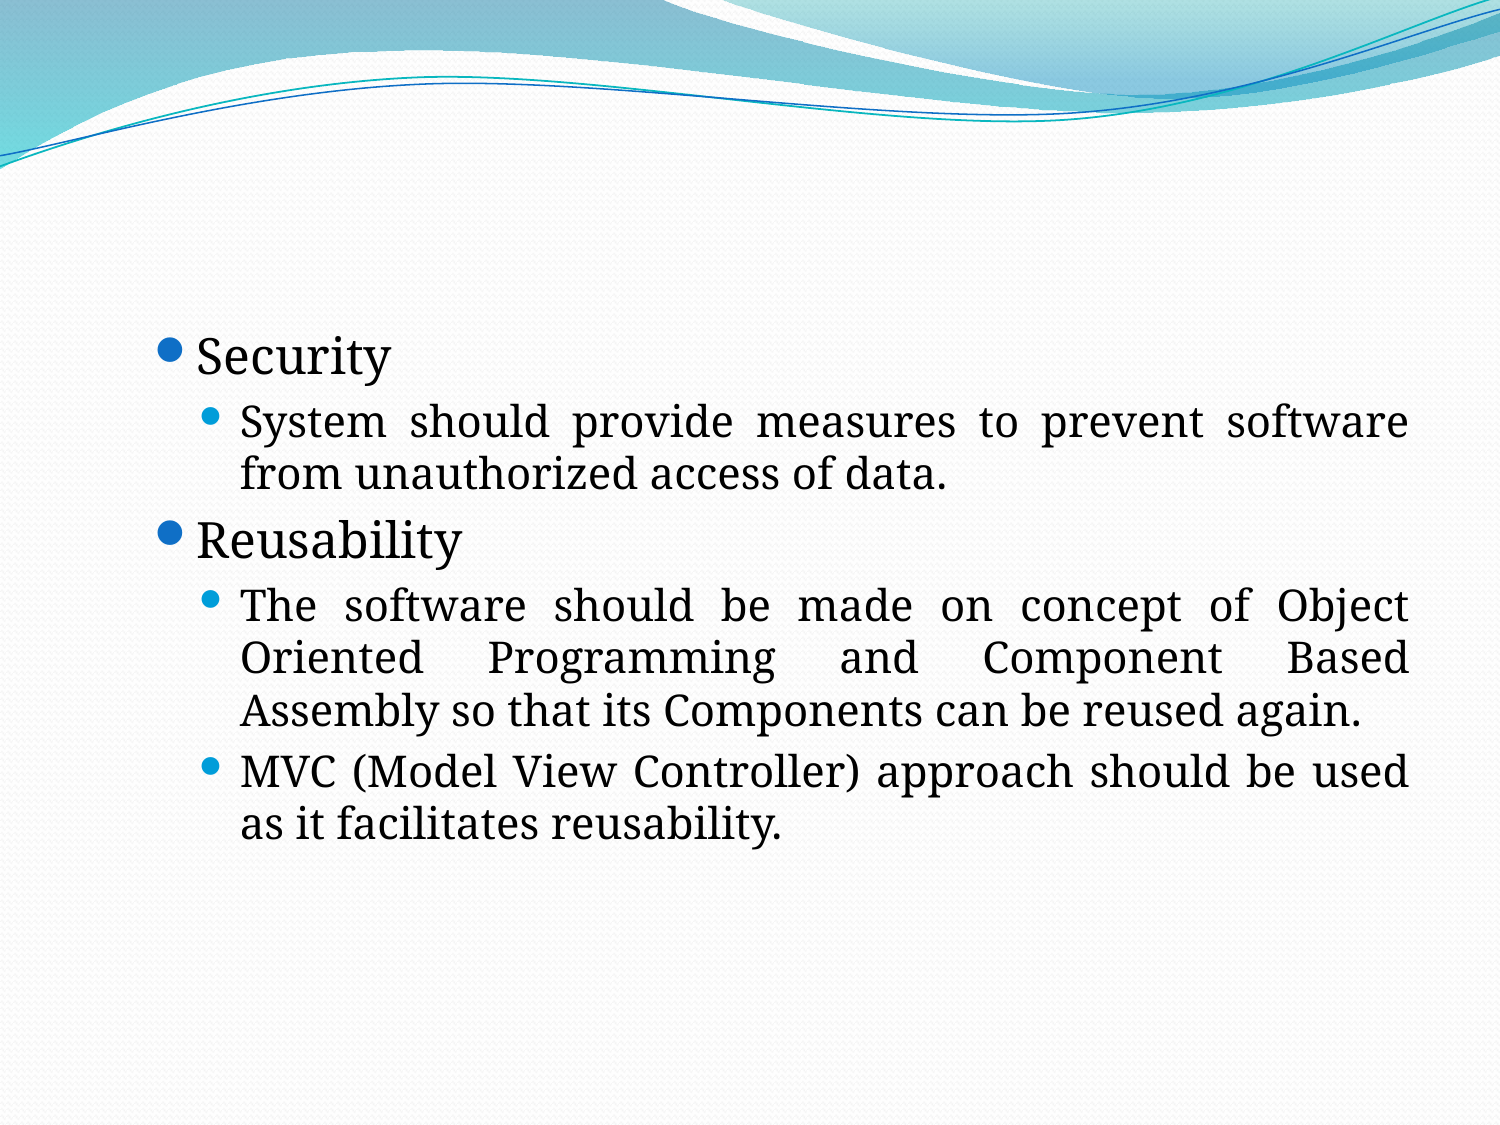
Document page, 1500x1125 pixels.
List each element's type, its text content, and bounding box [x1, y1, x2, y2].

list Security System should provide measures to prevent software from unauthorized access of data. Reusability The software should be made on concept of Object Oriented Programming and Component Based Assembly so that its Components can be reused again. MVC (Model View Controller) approach should be used as it facilitates reusability. [75, 317, 1425, 1038]
